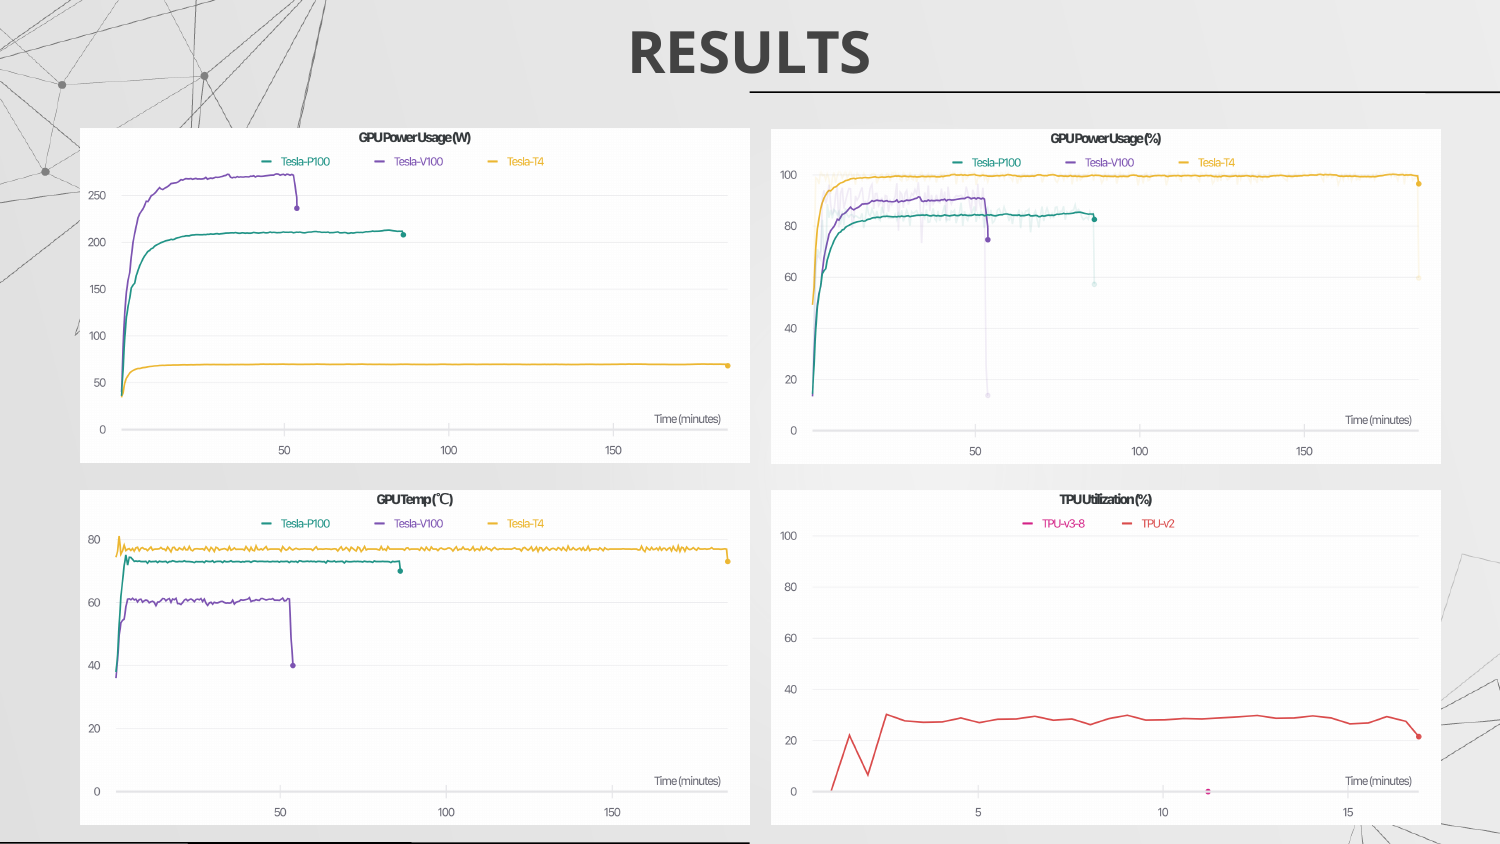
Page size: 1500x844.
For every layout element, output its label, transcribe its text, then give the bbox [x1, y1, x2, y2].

picture [0, 0, 1500, 844]
text_box RESULTS [353, 16, 1146, 101]
